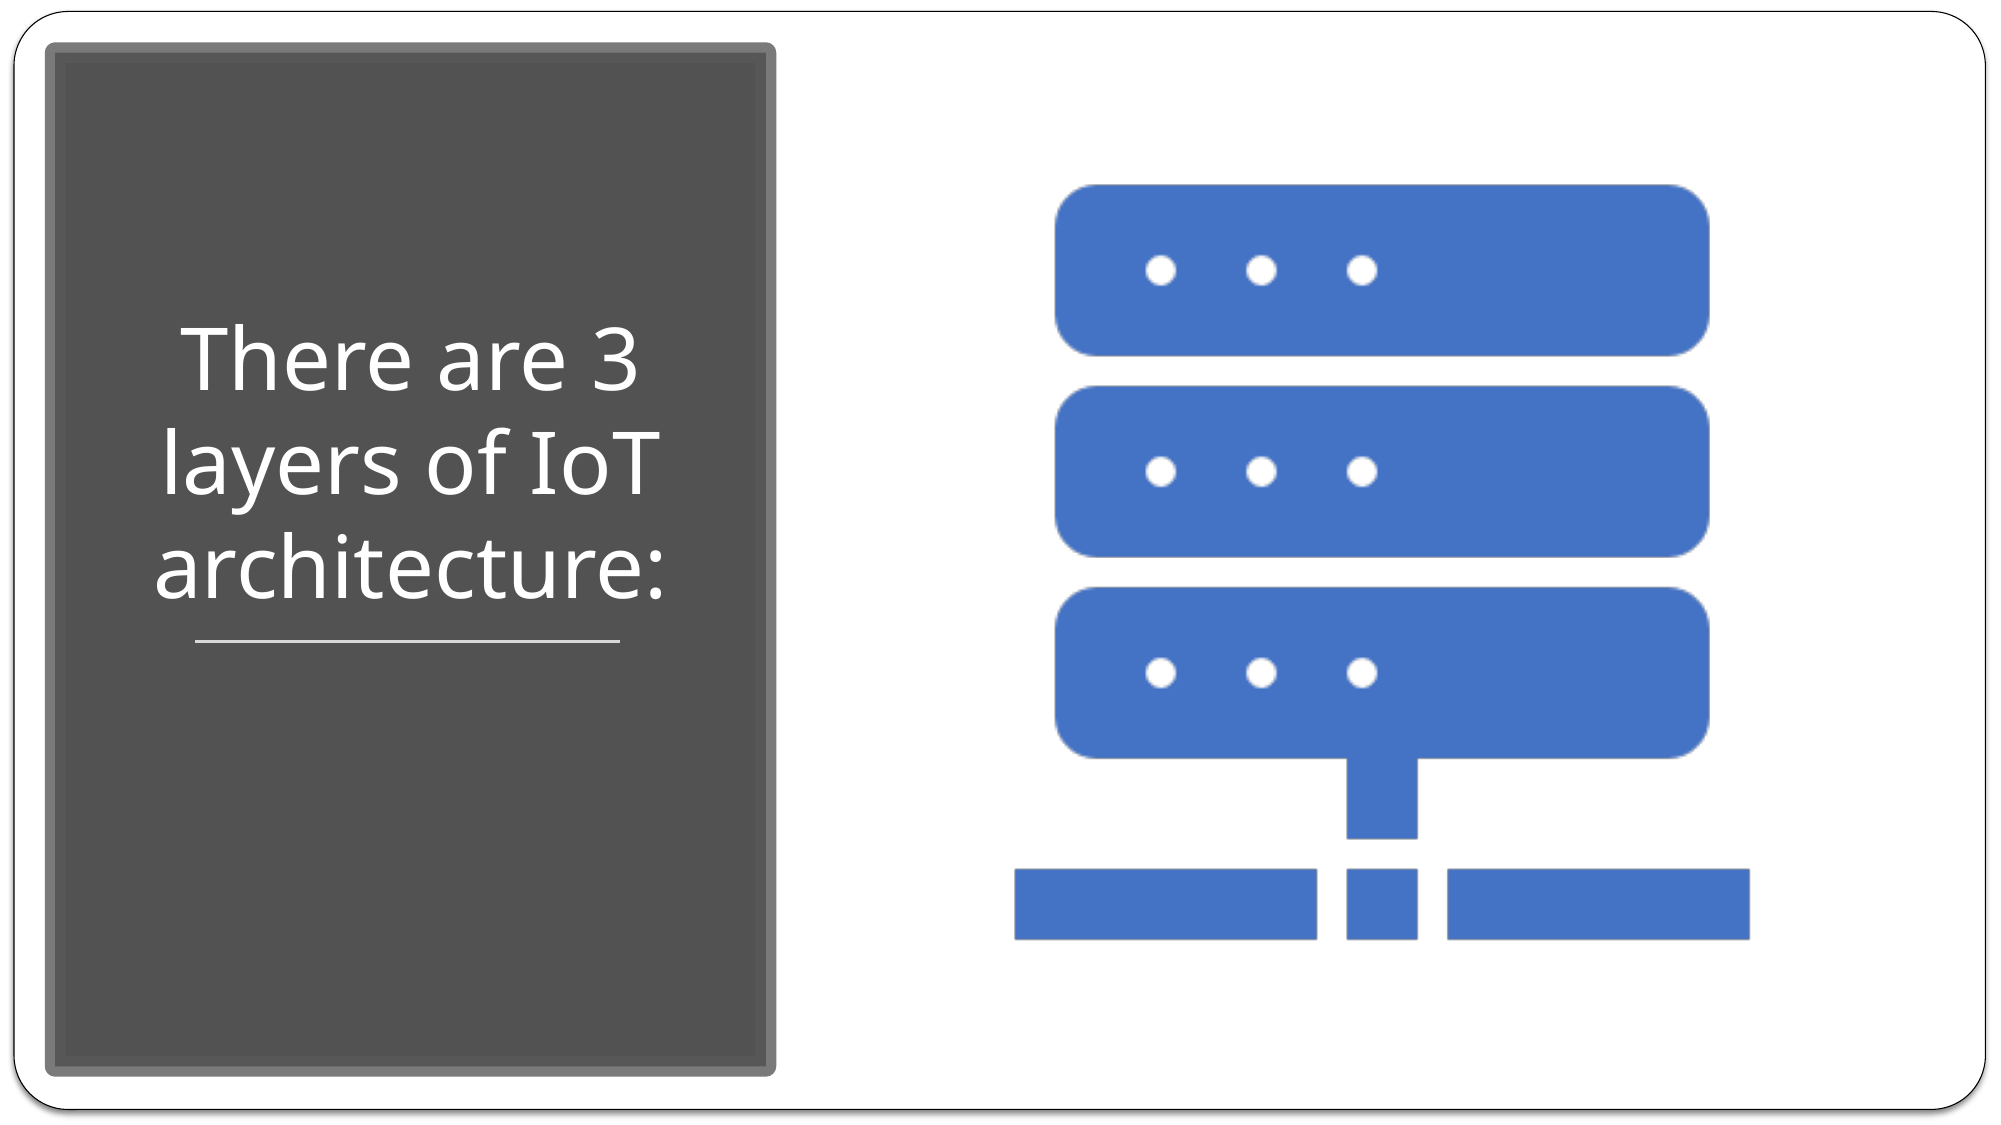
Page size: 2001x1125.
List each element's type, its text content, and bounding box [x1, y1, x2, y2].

title There are 3 layers of IoT architecture: [110, 149, 711, 624]
picture [900, 80, 1866, 1046]
text_box [54, 52, 767, 1067]
